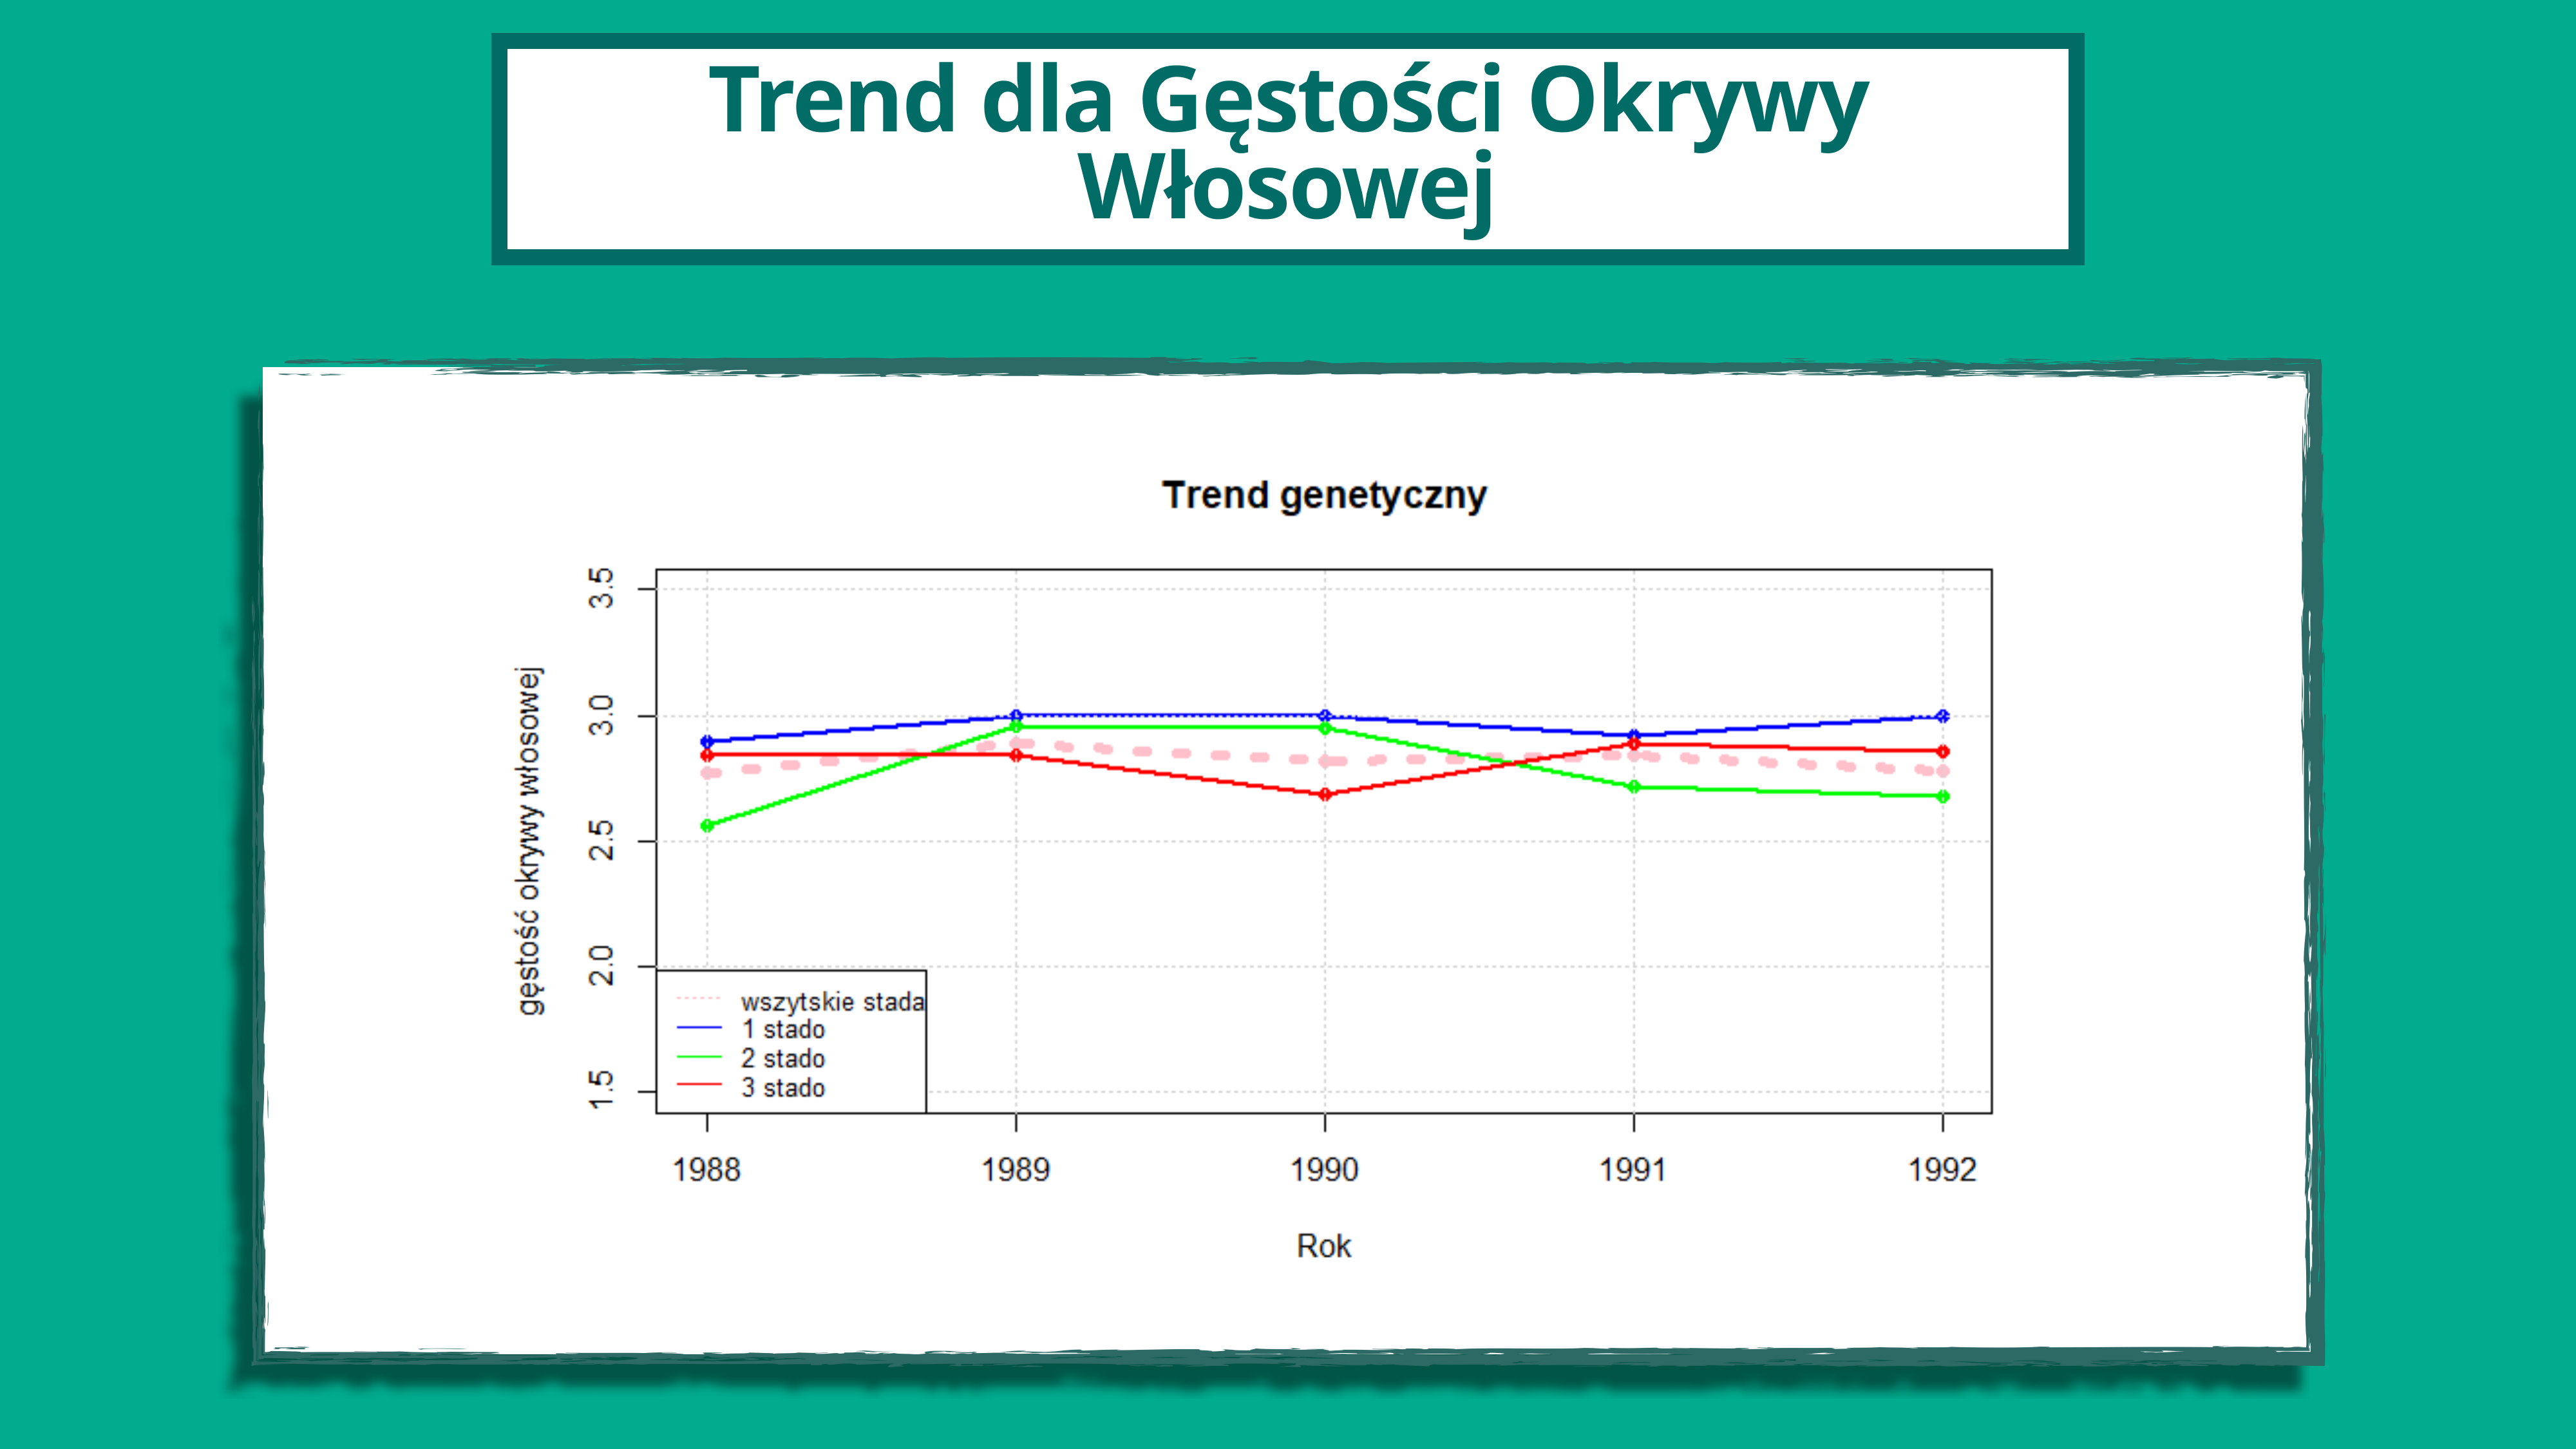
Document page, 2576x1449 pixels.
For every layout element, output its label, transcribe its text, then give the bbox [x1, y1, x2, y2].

picture [247, 352, 2328, 1369]
title Trend dla Gęstości Okrywy Włosowej [498, 40, 2078, 258]
